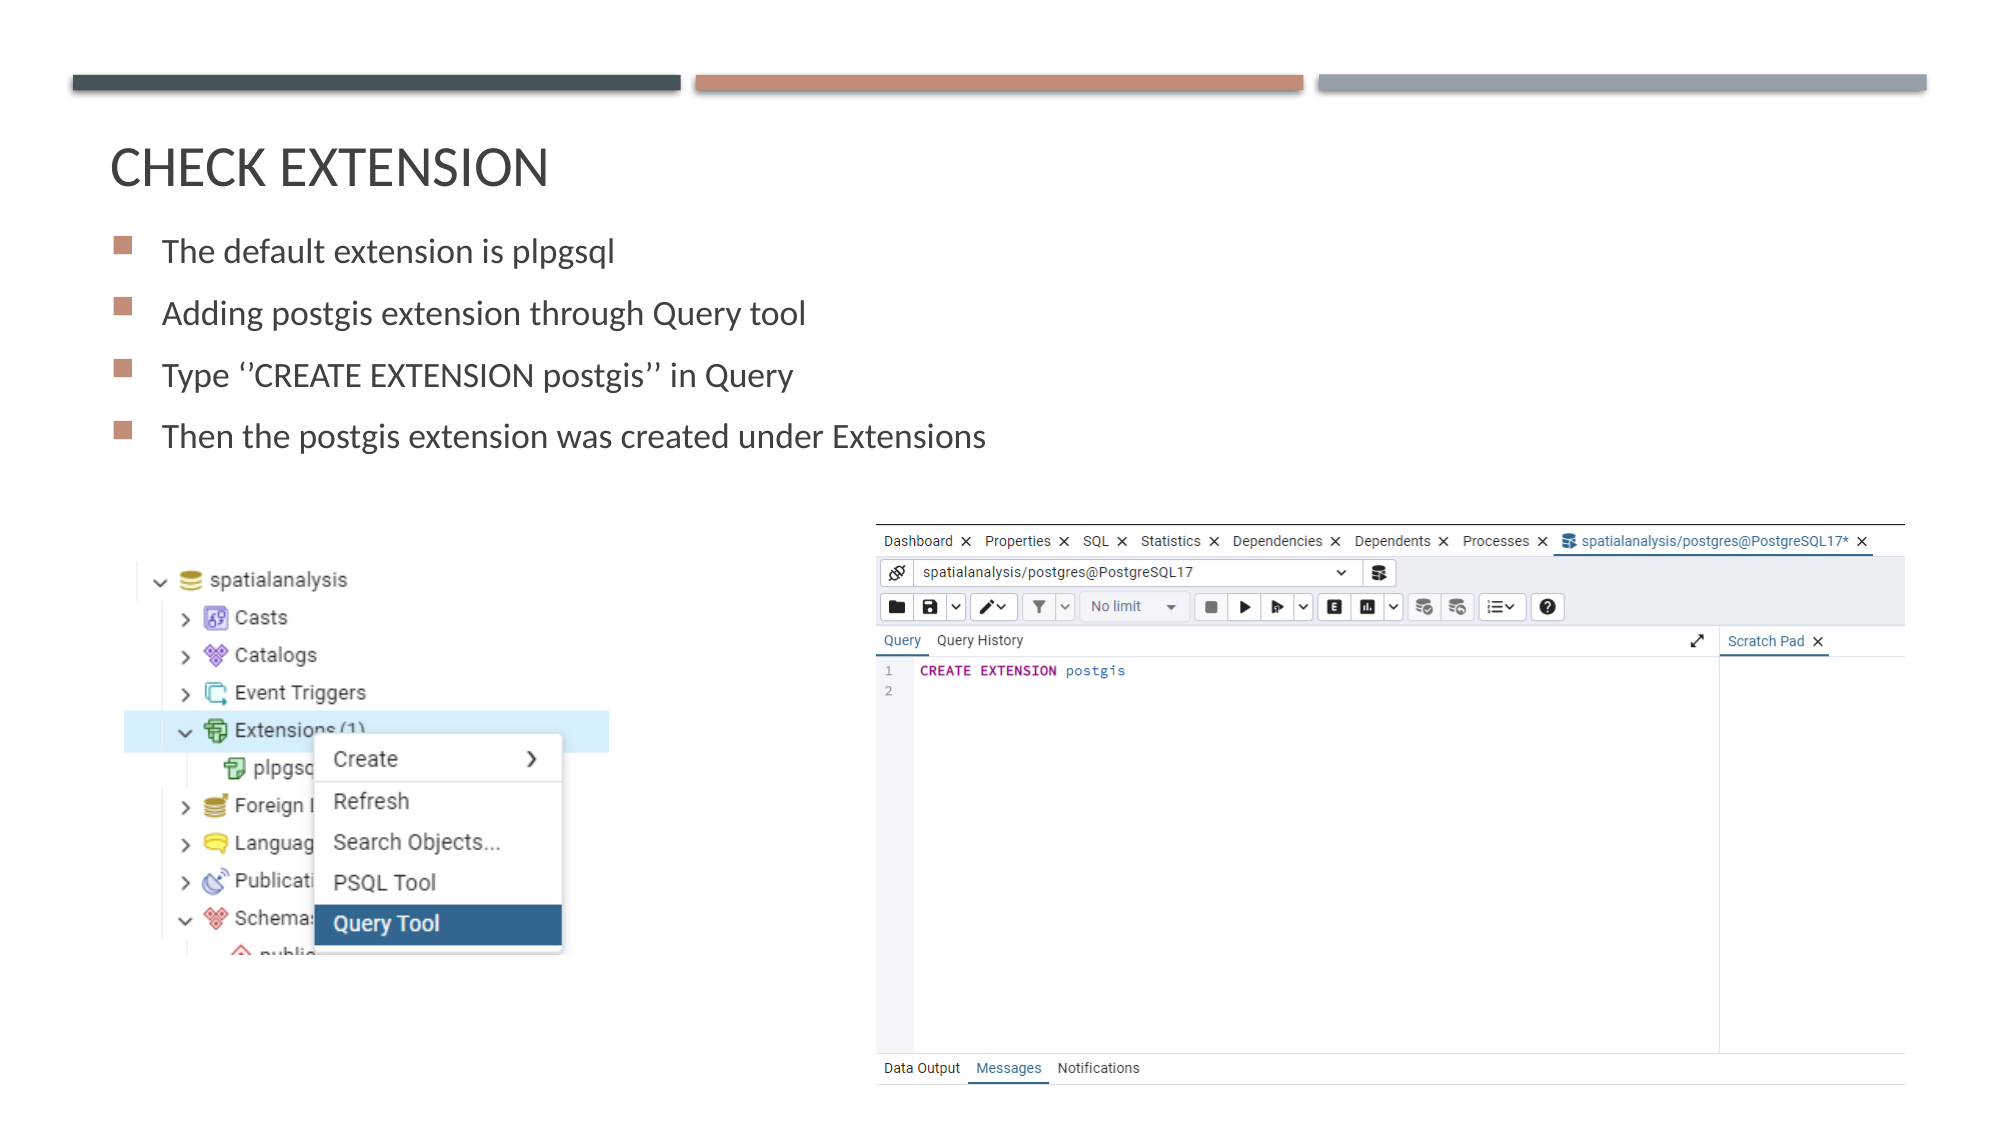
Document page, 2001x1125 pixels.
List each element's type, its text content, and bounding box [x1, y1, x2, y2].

title Check extension [95, 115, 1905, 206]
list The default extension is plpgsql Adding postgis extension through Query tool Type ‘’CREATE EXTENSION postgis’’ in Query Then the postgis extension was created under Extensions [95, 220, 1905, 464]
picture [123, 561, 610, 956]
picture [875, 523, 1906, 1086]
